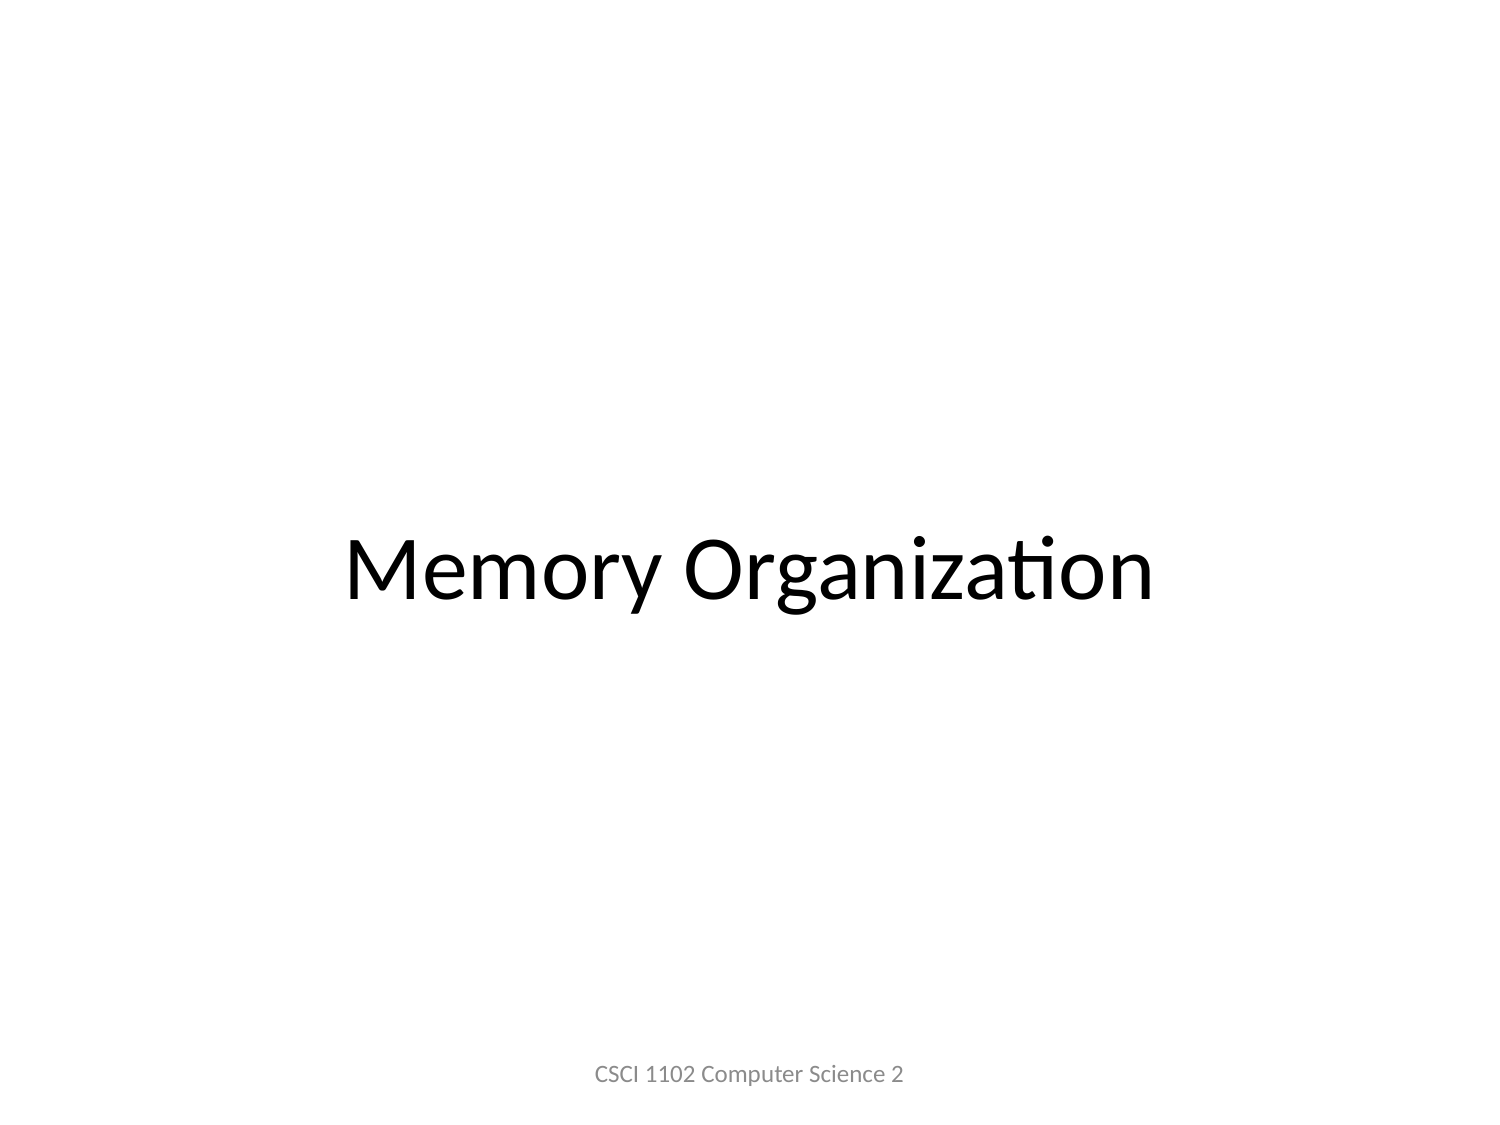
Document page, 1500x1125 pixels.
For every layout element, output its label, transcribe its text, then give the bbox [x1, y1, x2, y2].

title Memory Organization [75, 468, 1425, 657]
footer CSCI 1102 Computer Science 2 [512, 1042, 988, 1103]
